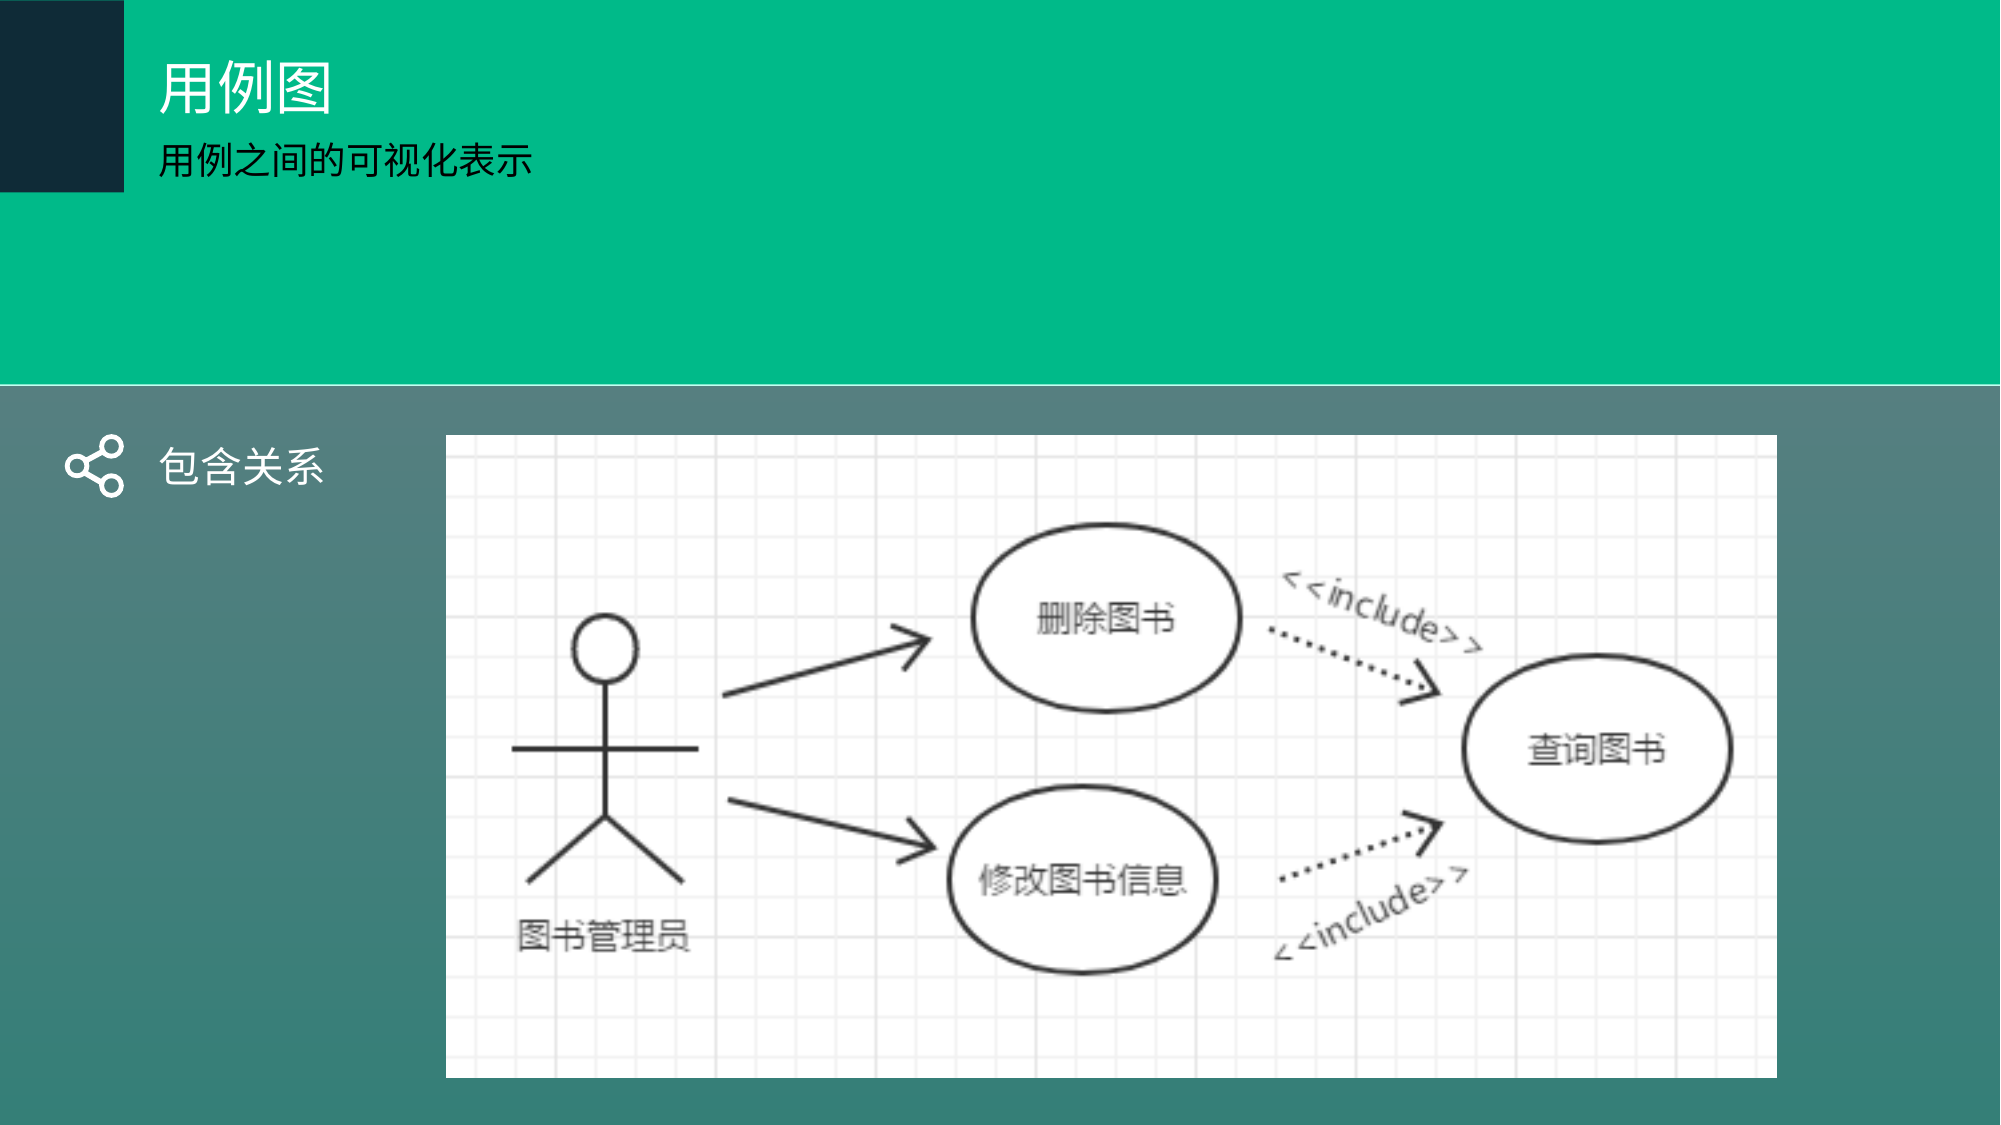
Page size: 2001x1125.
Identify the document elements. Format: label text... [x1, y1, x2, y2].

text_box [0, 385, 2000, 1125]
text_box 用例之间的可视化表示 [144, 129, 680, 190]
text_box [64, 434, 124, 498]
text_box [0, 0, 125, 193]
text_box [0, 0, 2000, 385]
picture [446, 435, 1777, 1078]
text_box 用例图 [144, 43, 680, 129]
text_box 包含关系 [144, 433, 680, 498]
